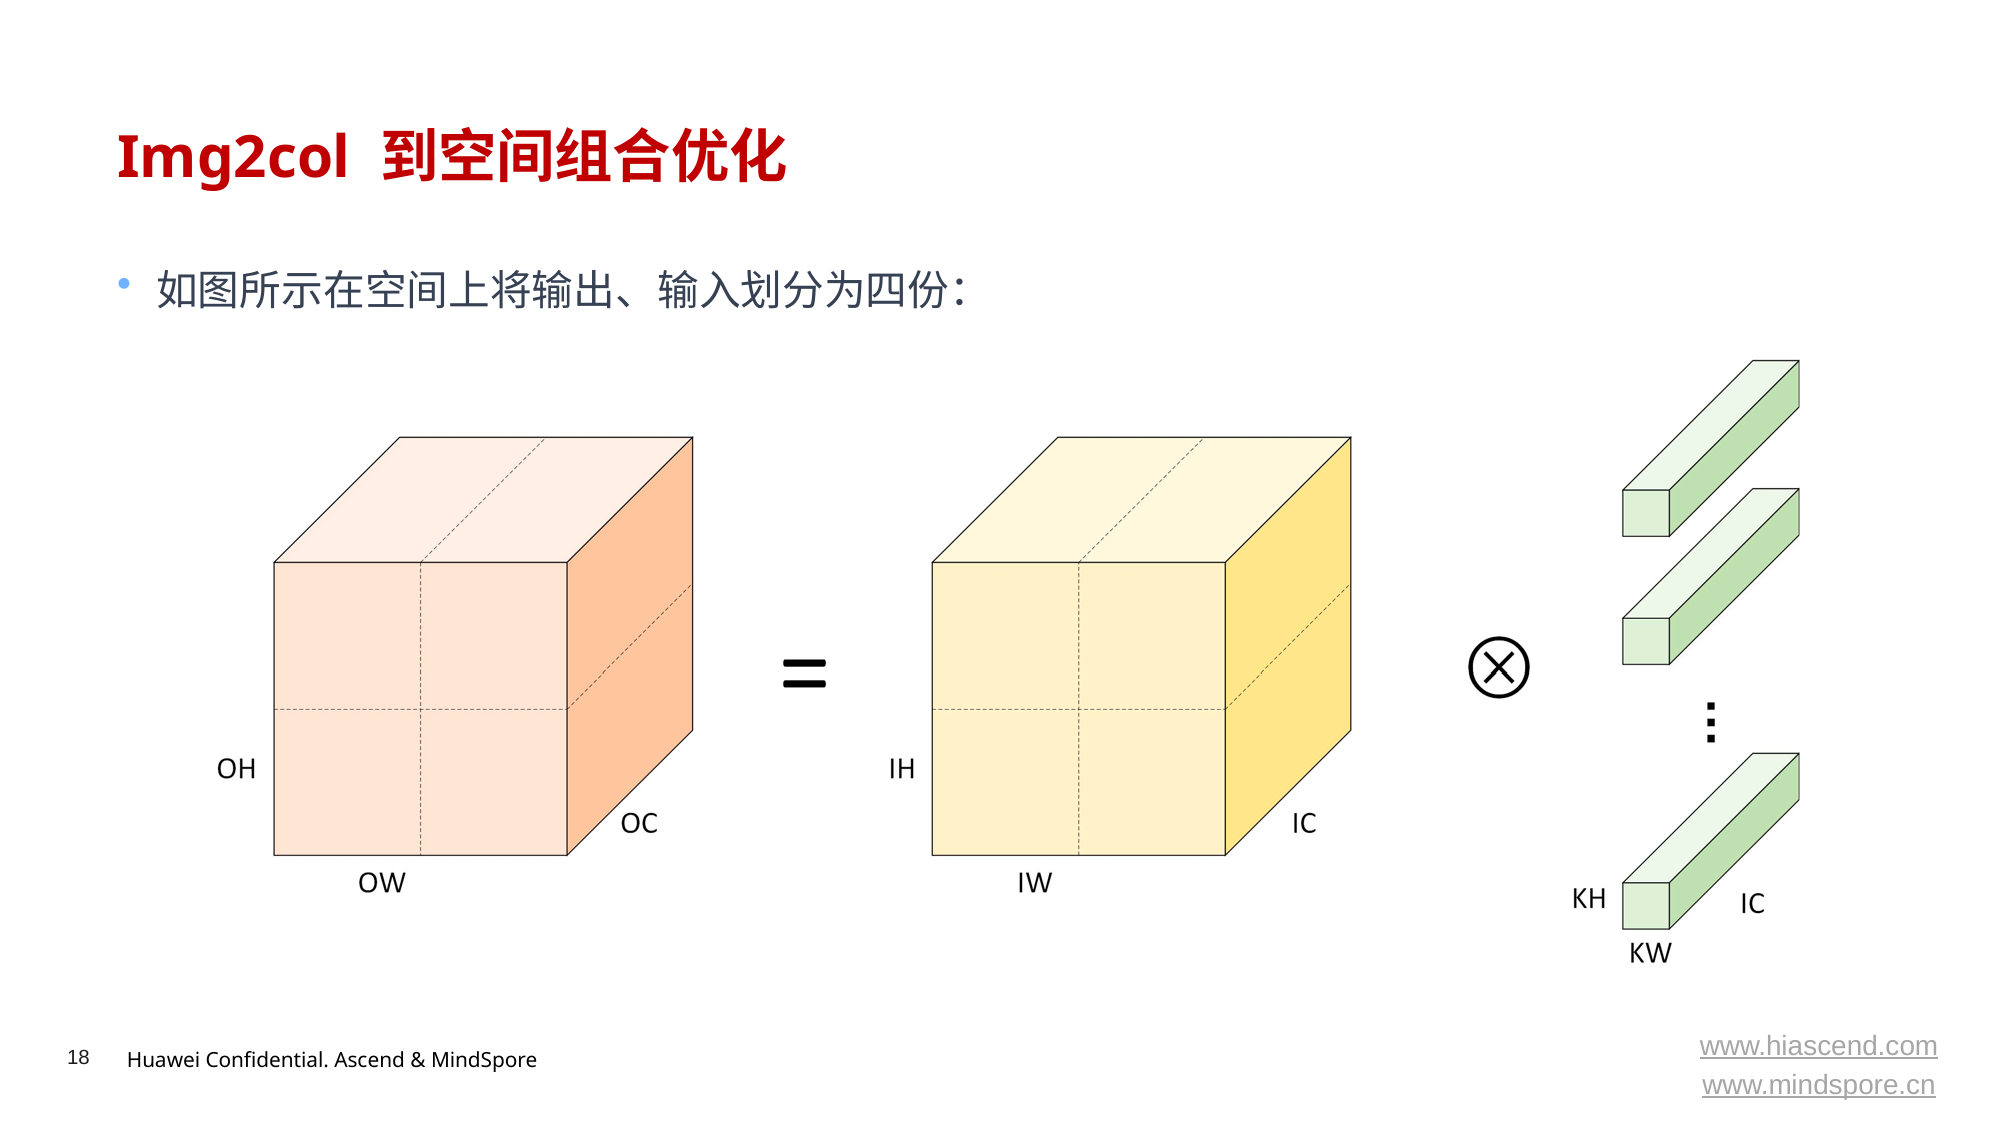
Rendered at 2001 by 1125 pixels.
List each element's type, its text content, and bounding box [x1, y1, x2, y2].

list 如图所示在空间上将输出、输入划分为四份： [102, 231, 1901, 988]
picture [200, 359, 1801, 988]
title Img2col 到空间组合优化 [102, 111, 1901, 209]
